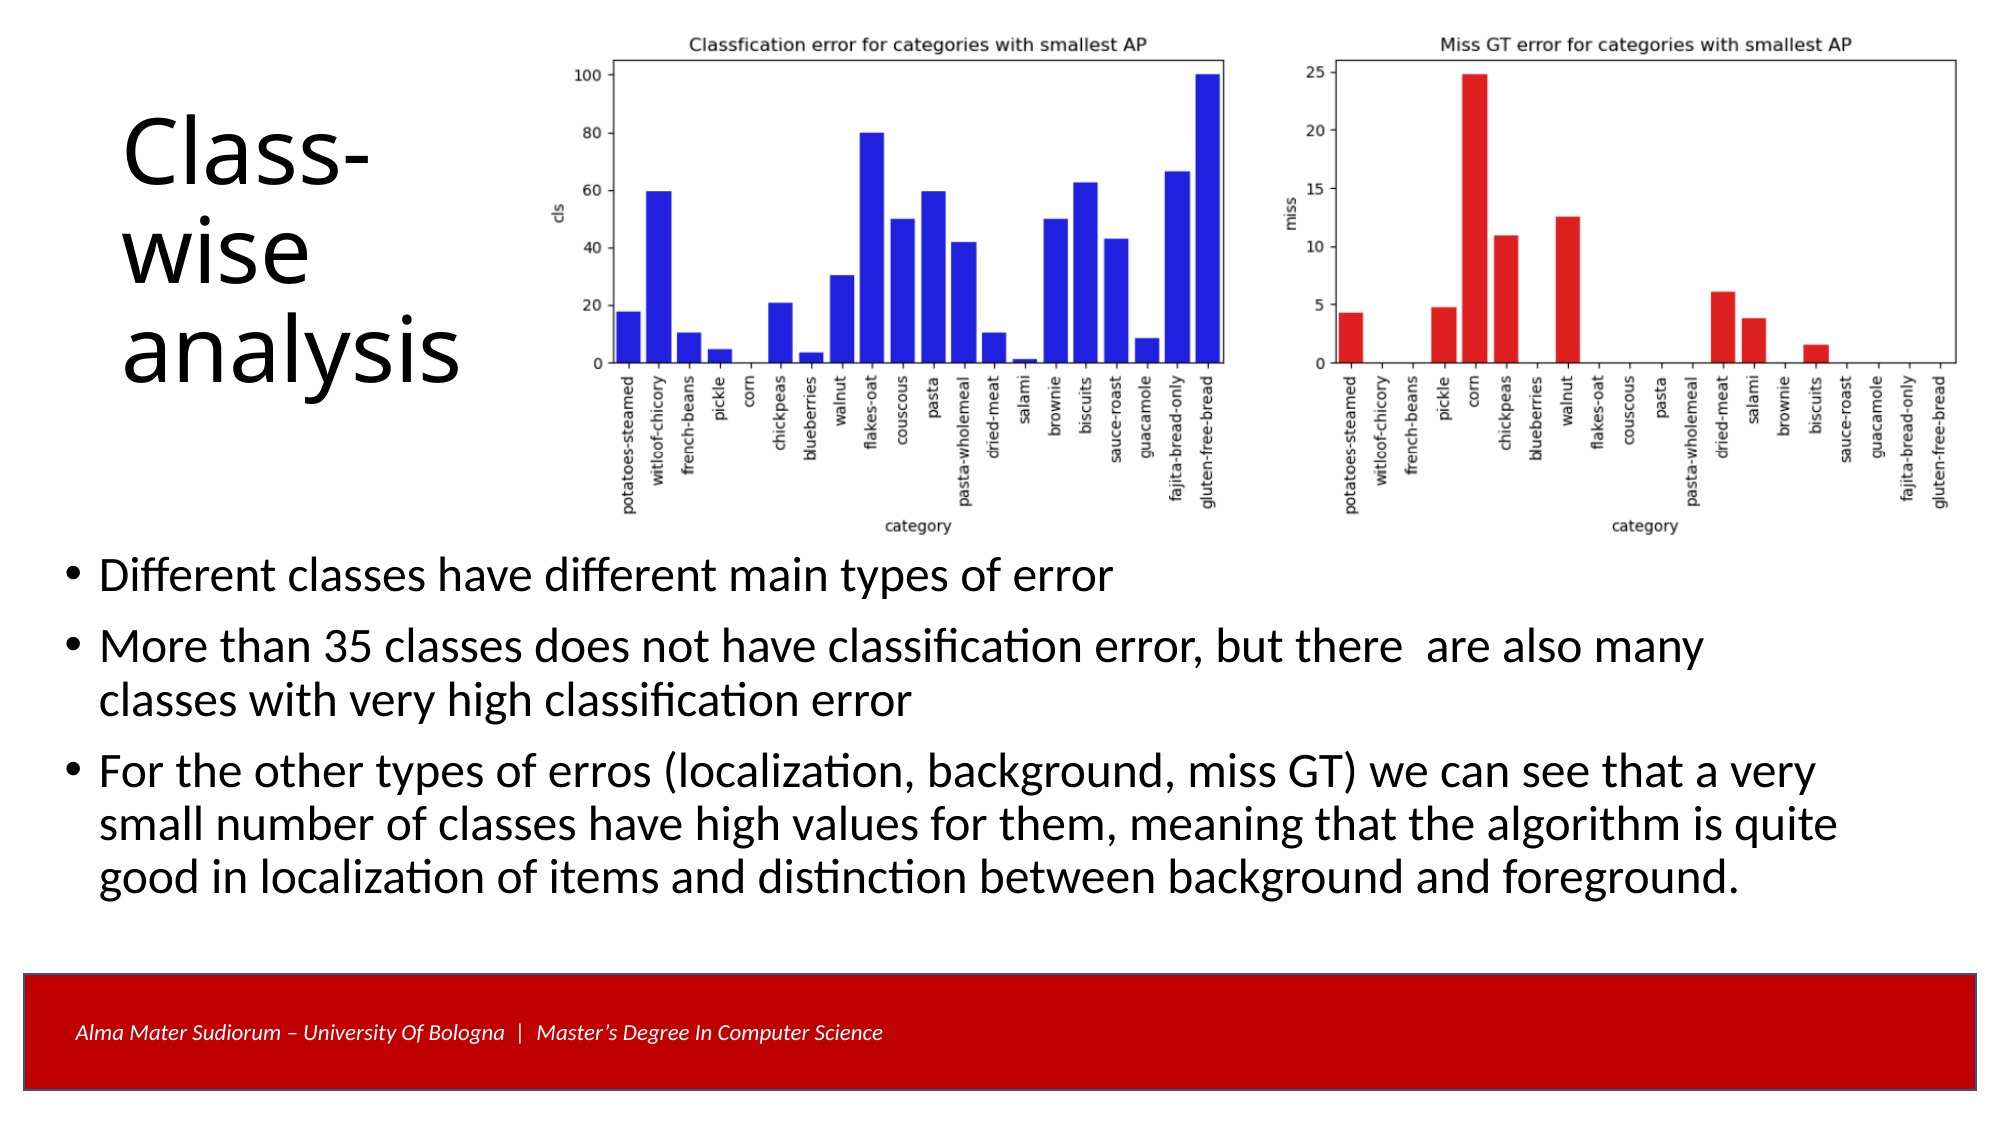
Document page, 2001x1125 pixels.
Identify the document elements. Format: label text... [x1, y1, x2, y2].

picture [538, 13, 1975, 542]
list Different classes have different main types of error More than 35 classes does not have classification error, but there are also many classes with very high classification error For the other types of erros (localization, background, miss GT) we can see that a very small number of classes have high values for them, meaning that the algorithm is quite good in localization of items and distinction between background and foreground. [49, 541, 1863, 963]
title Class-wise analysis [106, 59, 538, 449]
